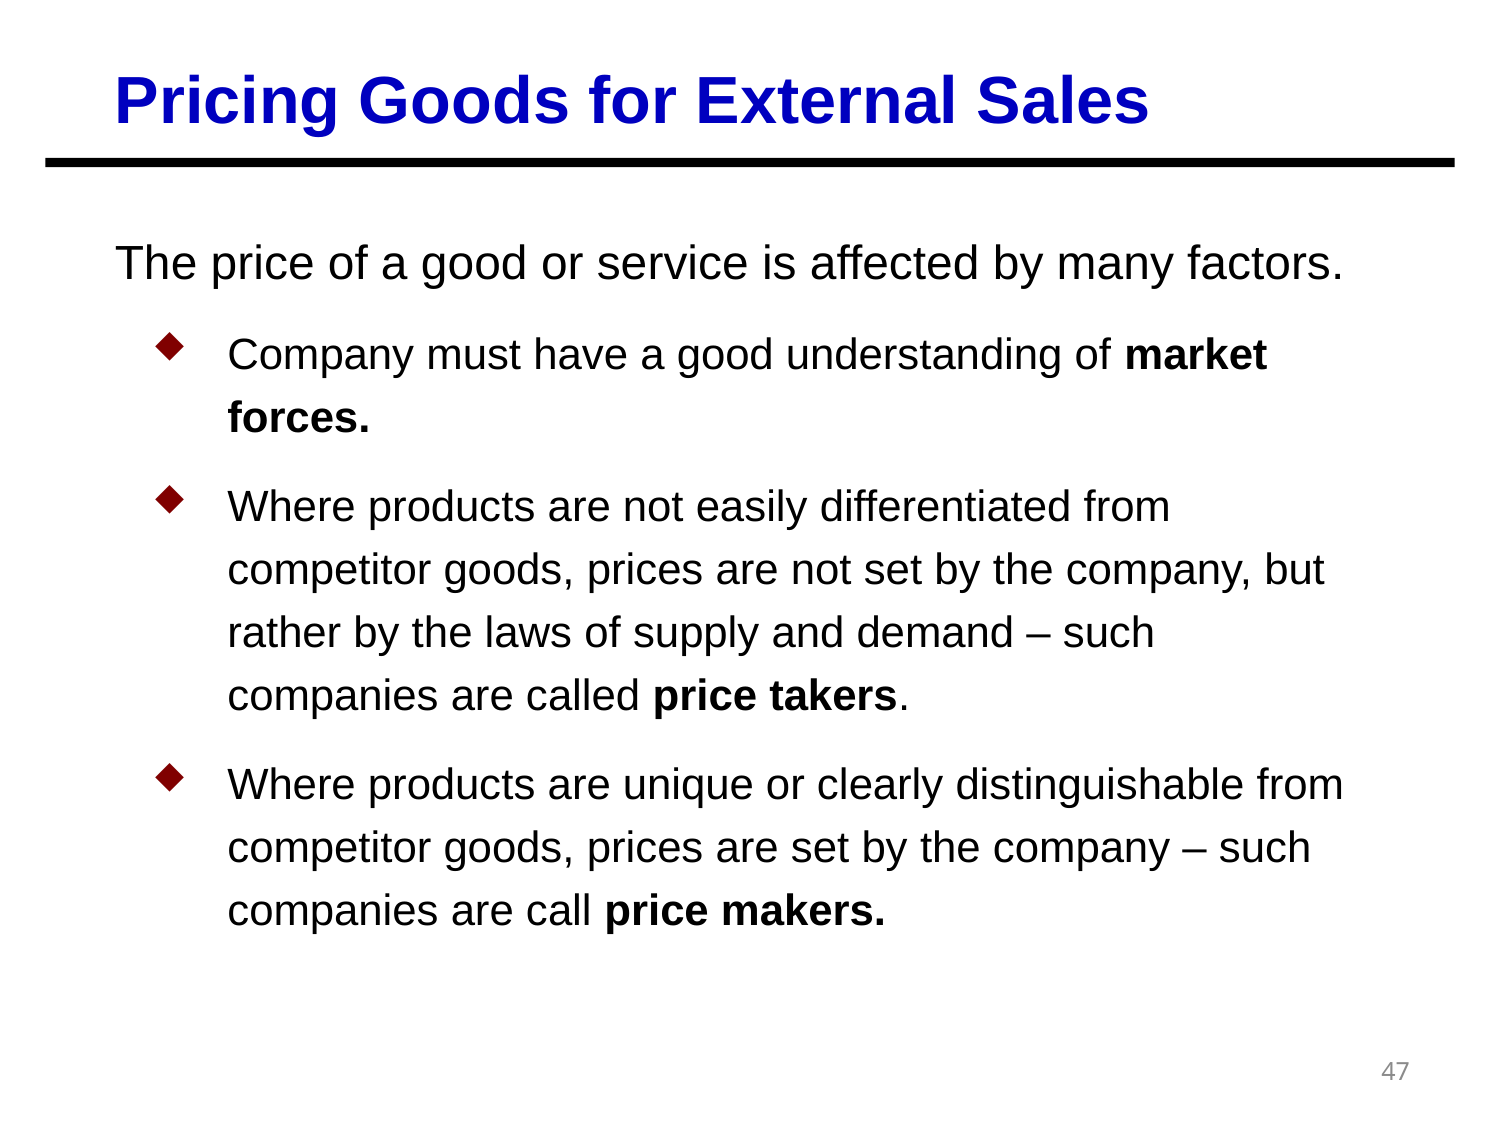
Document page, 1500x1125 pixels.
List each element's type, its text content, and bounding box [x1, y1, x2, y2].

list The price of a good or service is affected by many factors. Company must have a good understanding of market forces. Where products are not easily differentiated from competitor goods, prices are not set by the company, but rather by the laws of supply and demand – such companies are called price takers. Where products are unique or clearly distinguishable from competitor goods, prices are set by the company – such companies are call price makers. [99, 212, 1363, 988]
slide_number 47 [1074, 1042, 1425, 1103]
text_box Pricing Goods for External Sales [99, 50, 1463, 142]
